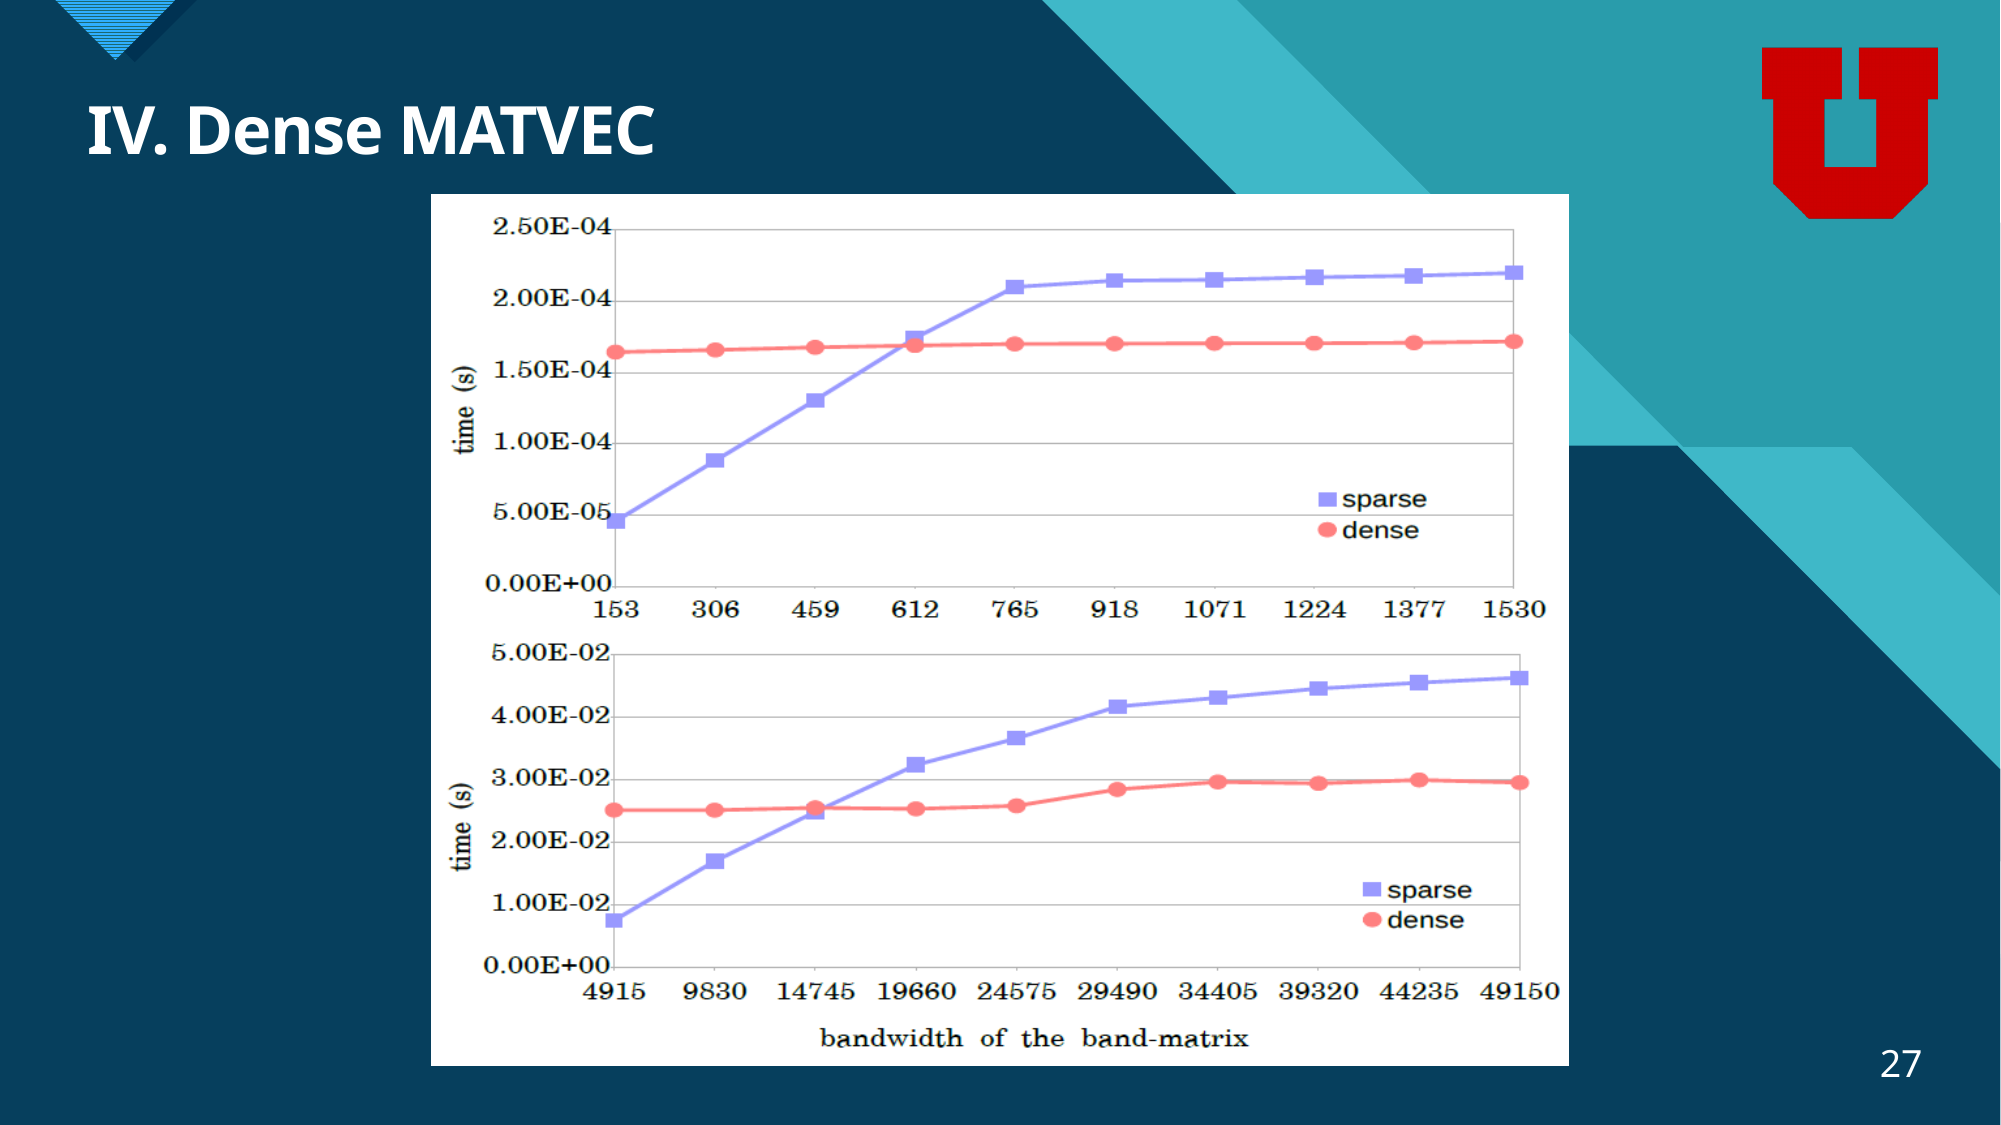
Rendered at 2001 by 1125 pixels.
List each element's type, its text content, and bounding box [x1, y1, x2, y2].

title IV. Dense MATVEC [72, 89, 1762, 177]
picture [1762, 45, 1938, 221]
slide_number 27 [1845, 1035, 1938, 1096]
picture [432, 193, 1569, 1065]
